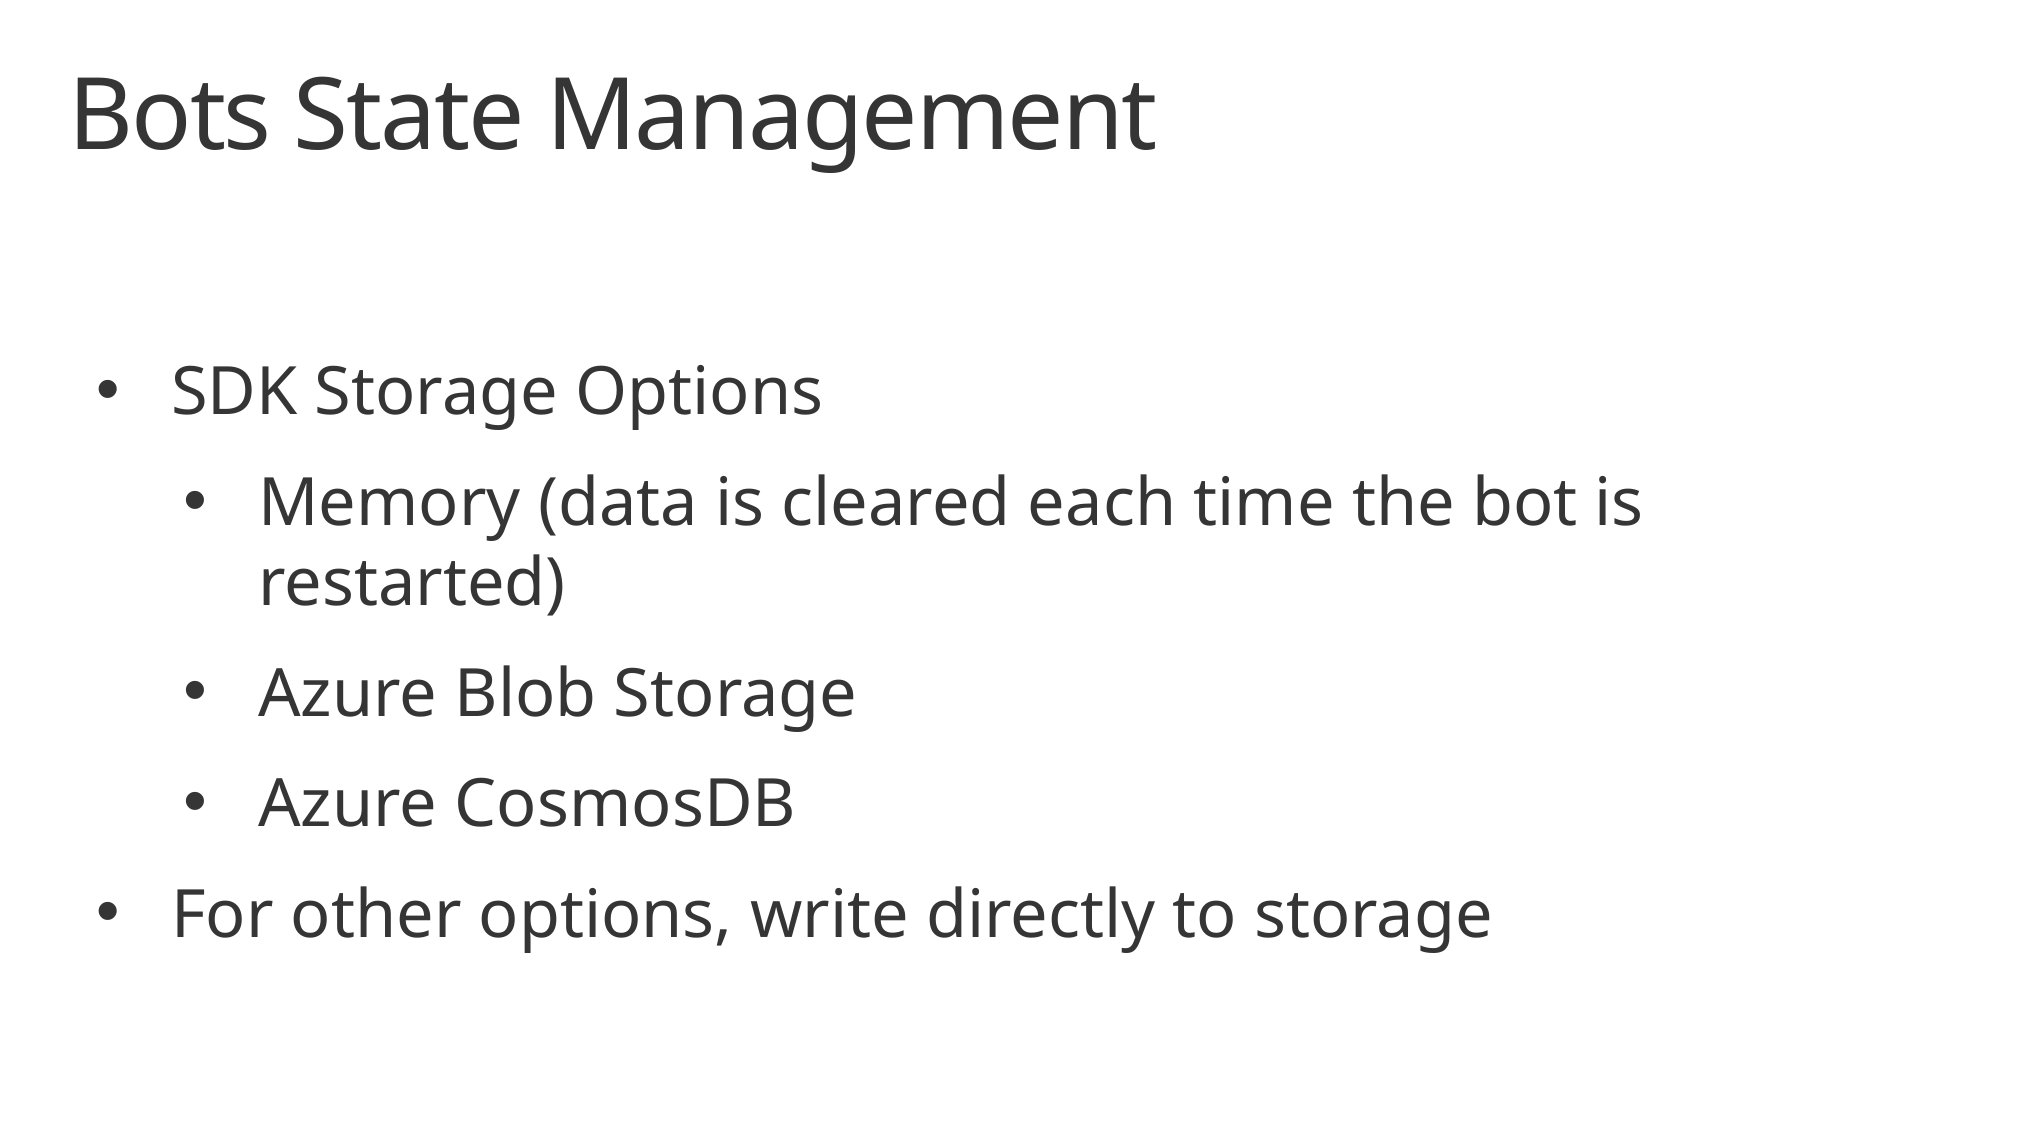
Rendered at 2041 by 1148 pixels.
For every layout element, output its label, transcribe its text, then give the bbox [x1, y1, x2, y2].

text_box SDK Storage Options Memory (data is cleared each time the bot is restarted) Azure Blob Storage Azure CosmosDB For other options, write directly to storage [58, 335, 1815, 1100]
title Bots State Management [45, 48, 1996, 199]
